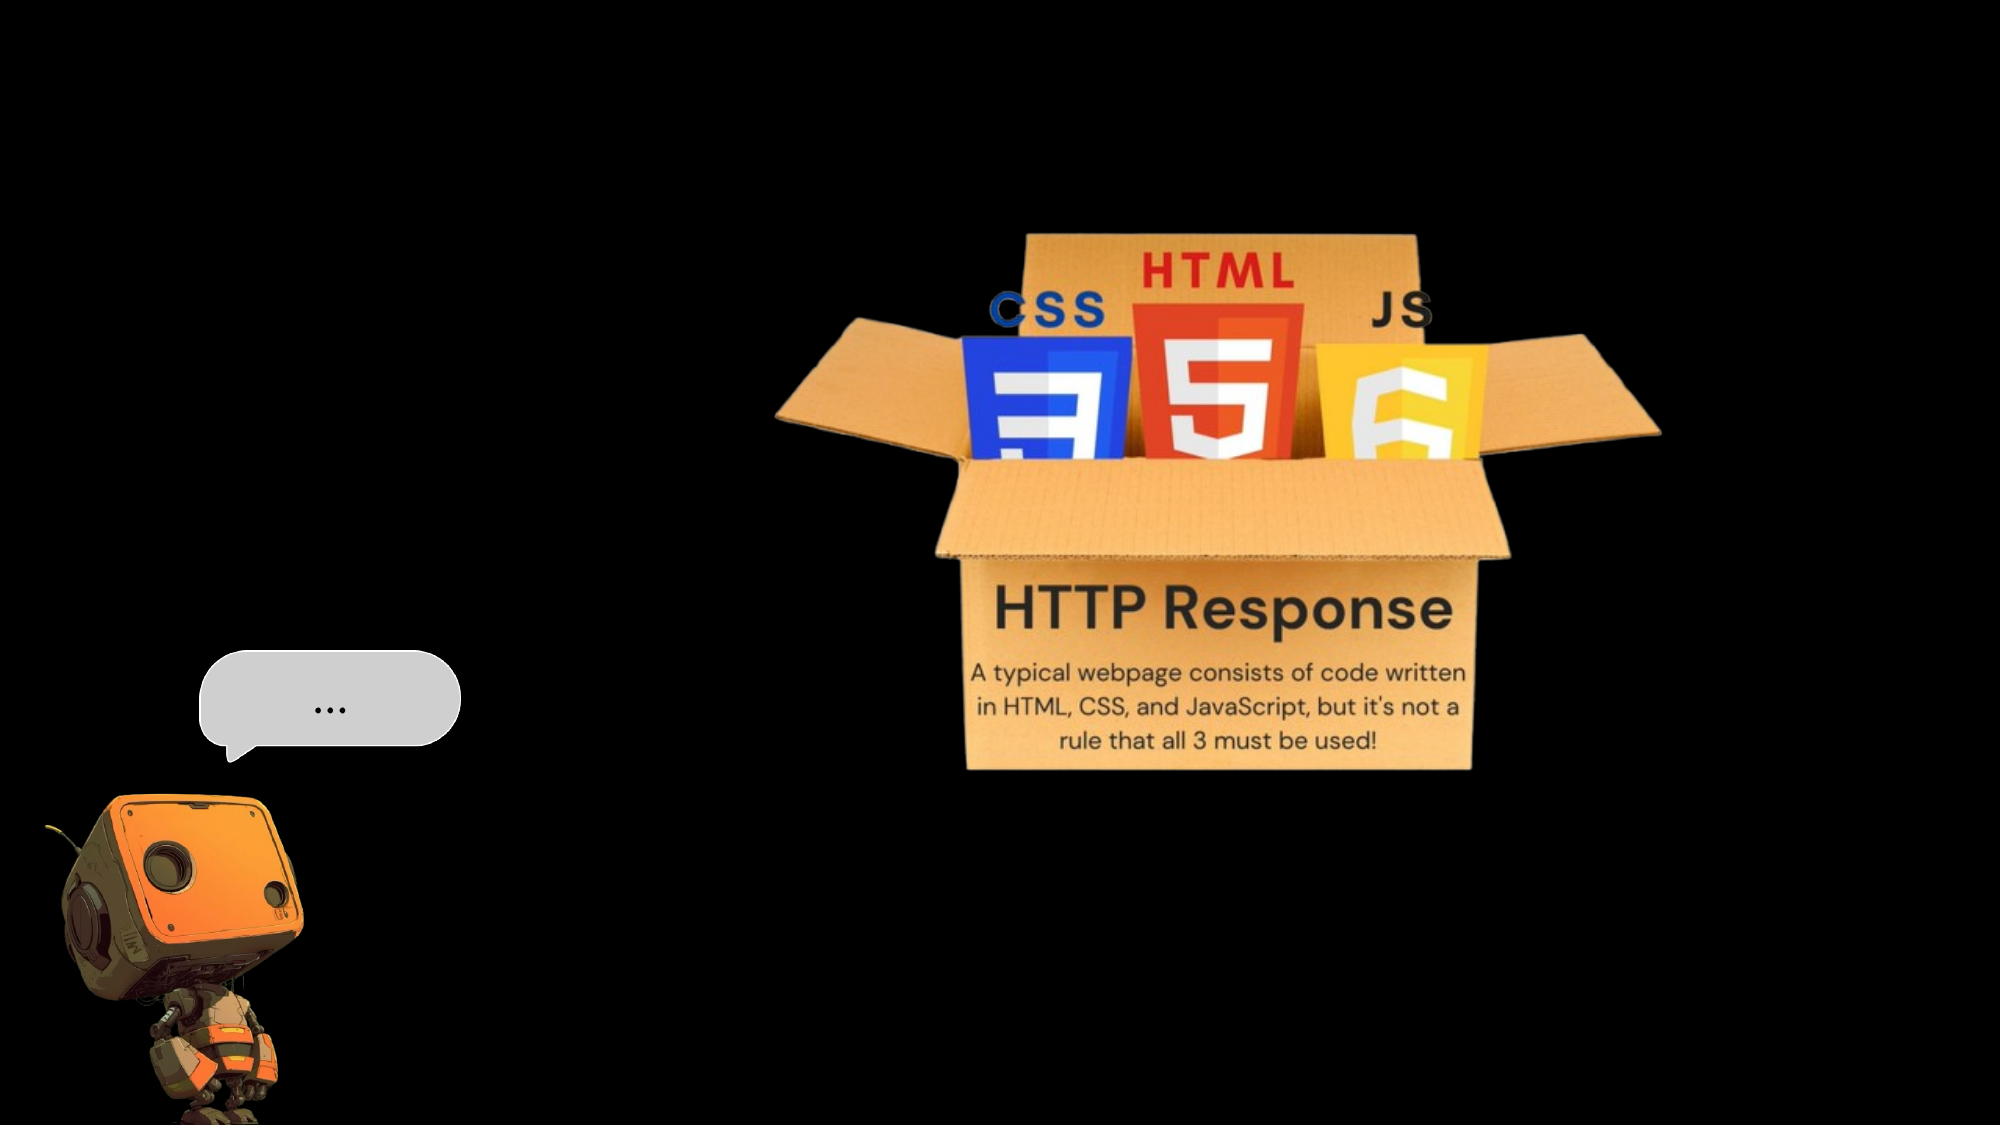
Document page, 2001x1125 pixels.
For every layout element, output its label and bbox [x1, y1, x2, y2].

picture [693, 200, 1704, 804]
picture [198, 650, 461, 764]
picture [25, 769, 407, 1125]
